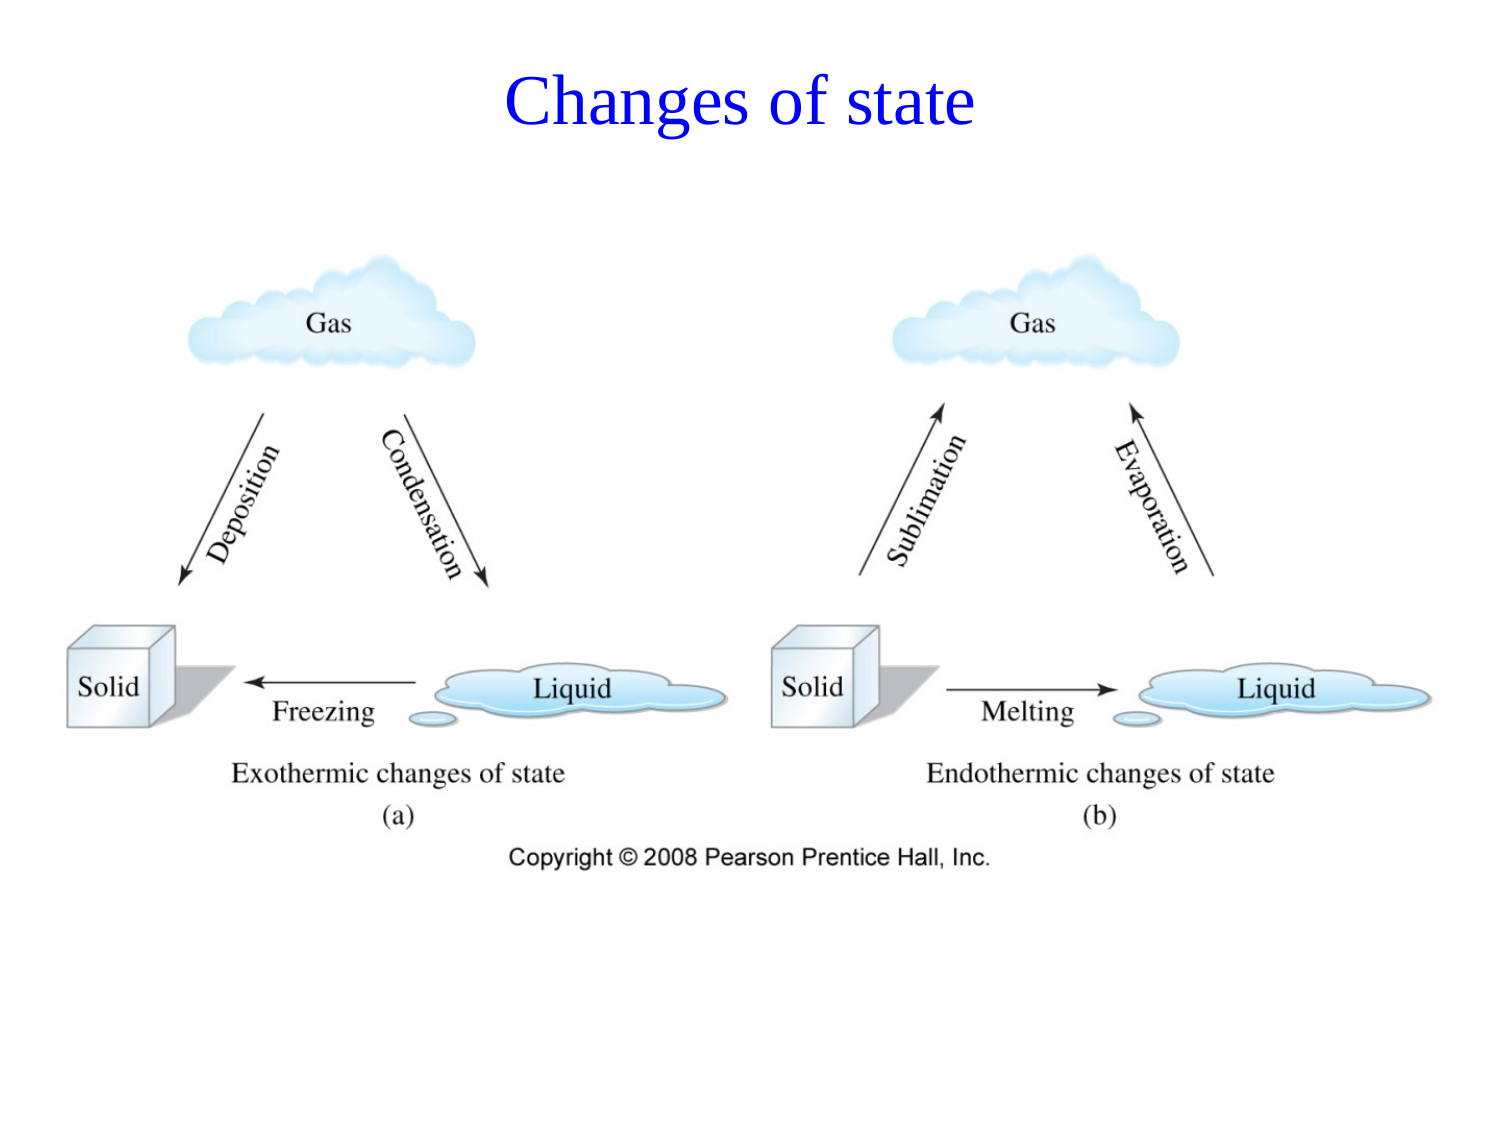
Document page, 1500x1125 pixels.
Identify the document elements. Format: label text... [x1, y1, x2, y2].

picture [58, 244, 1442, 880]
title Changes of state [75, 45, 1425, 233]
